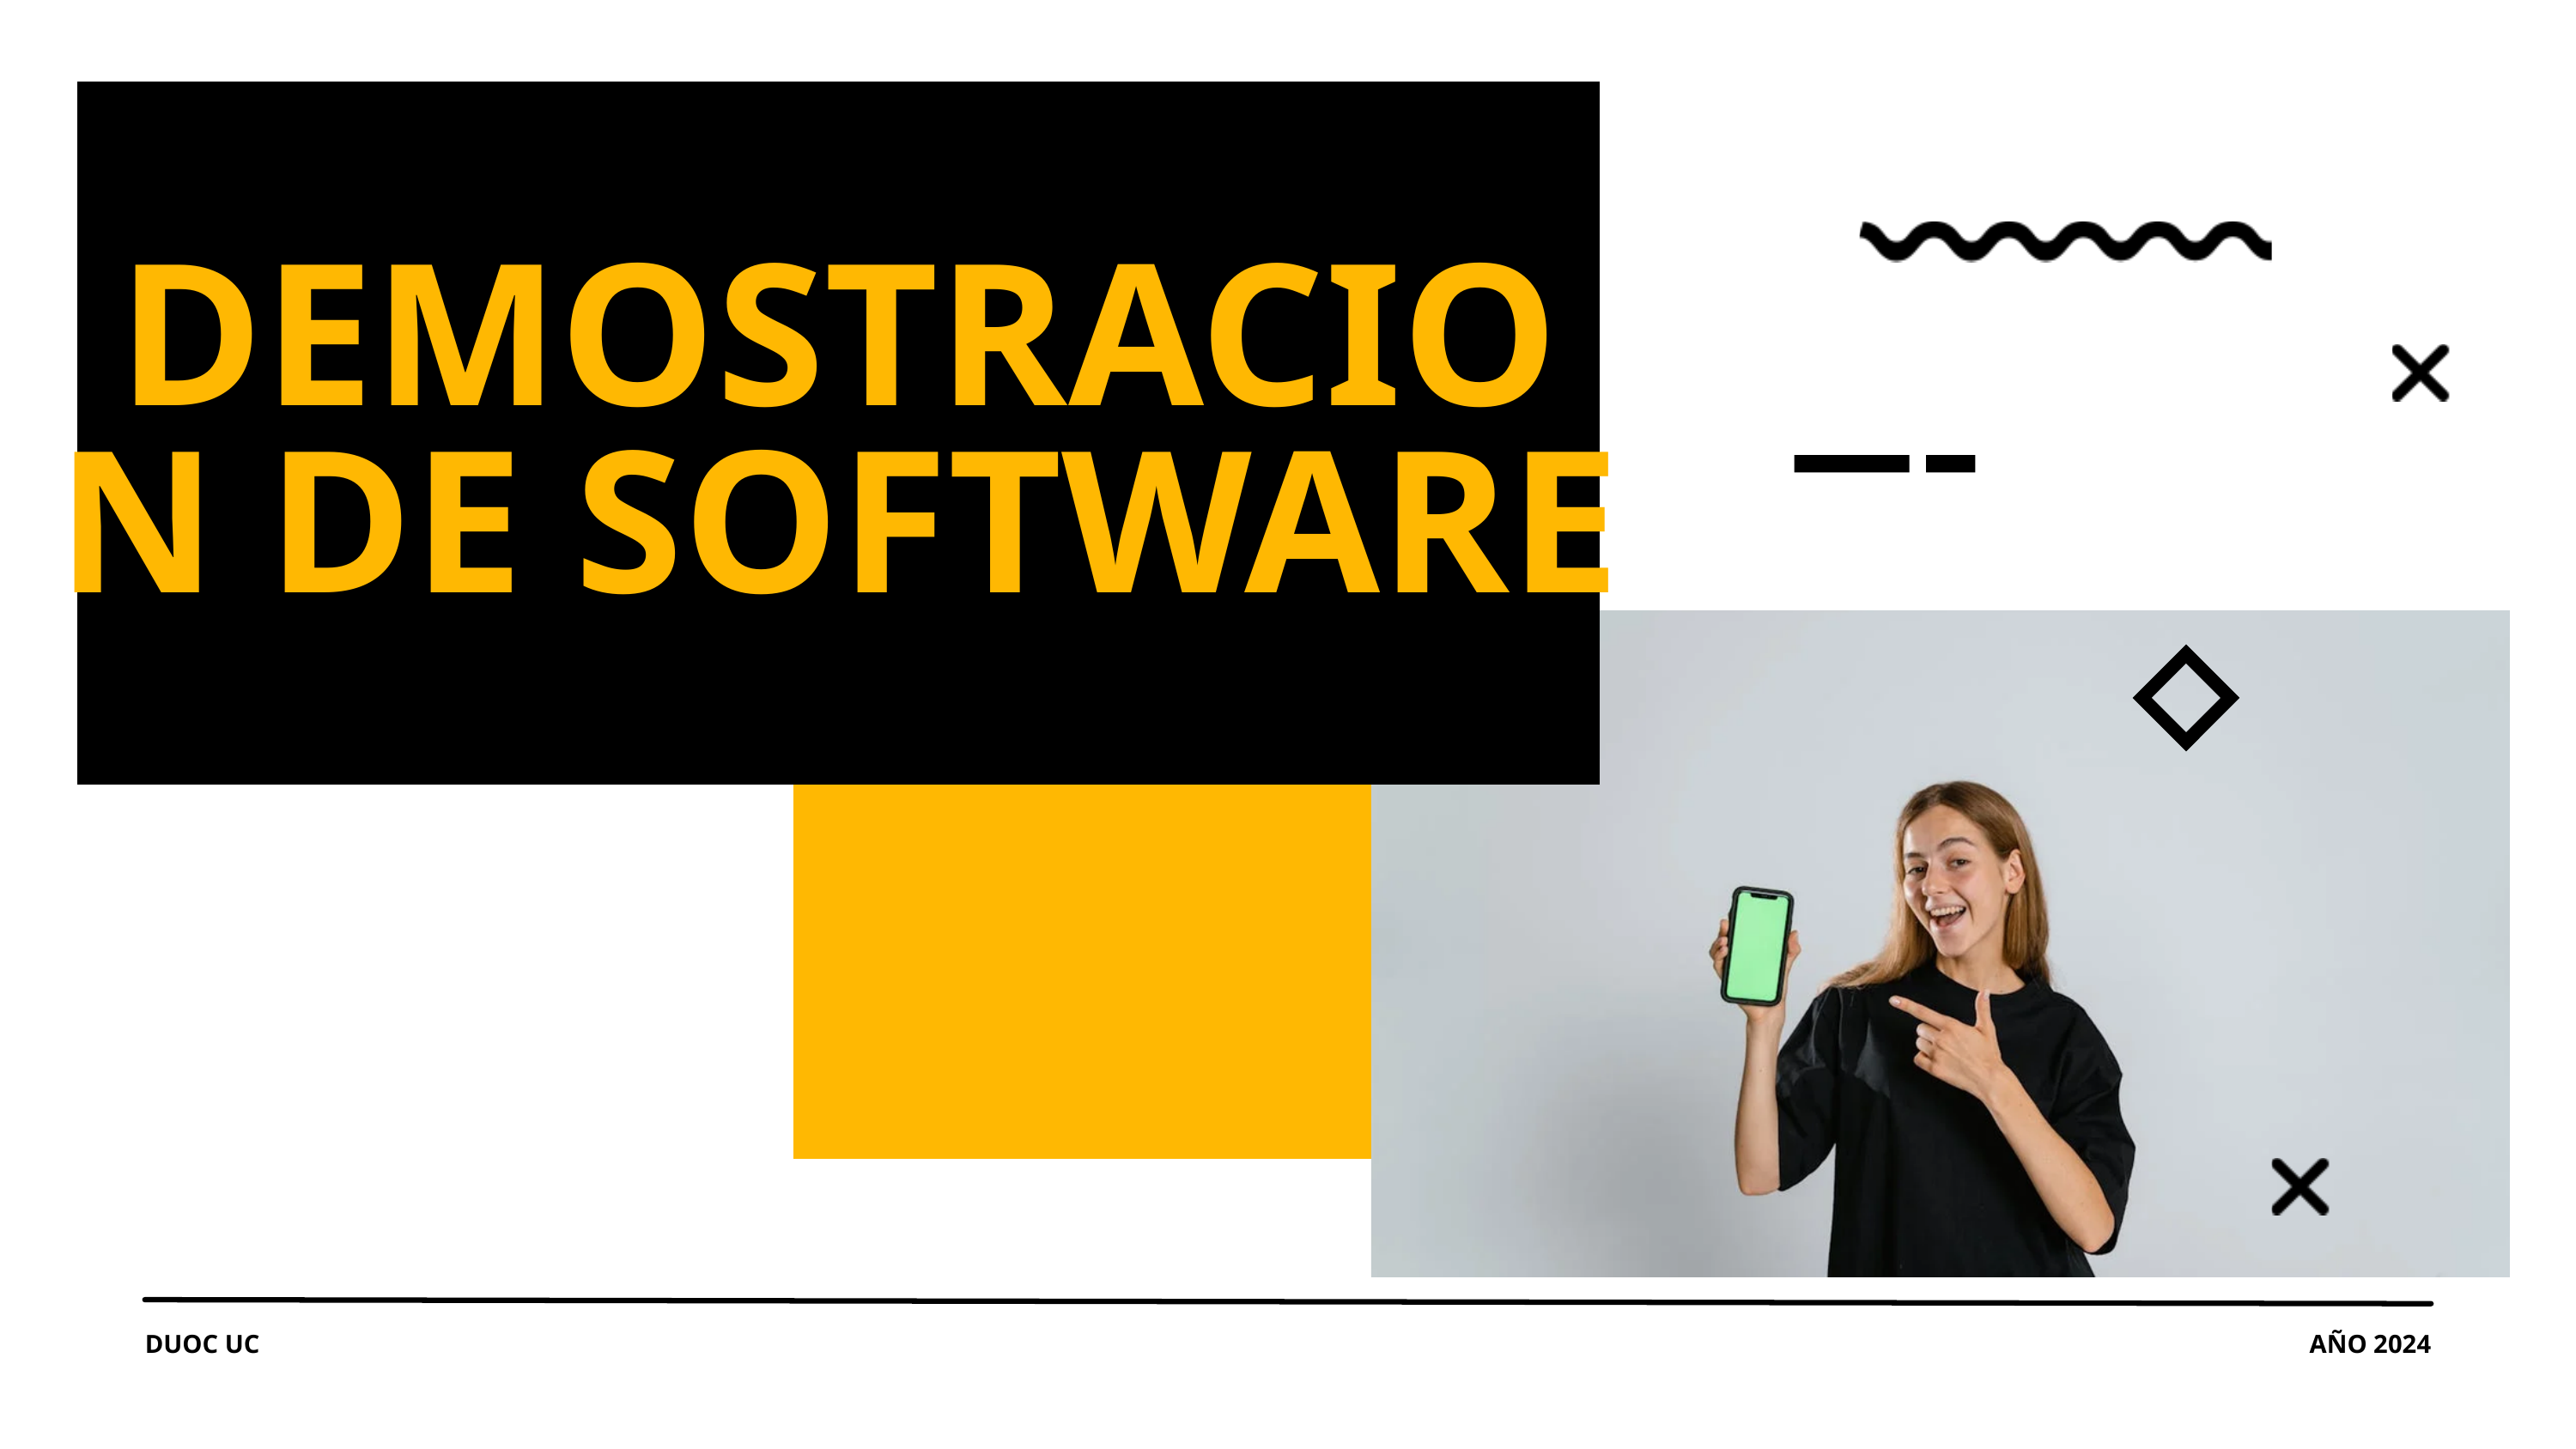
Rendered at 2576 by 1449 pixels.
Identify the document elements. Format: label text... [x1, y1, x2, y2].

text_box DEMOSTRACION DE SOFTWARE [1197, 258, 1625, 633]
text_box [2391, 344, 2451, 402]
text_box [1197, 741, 1914, 1159]
text_box DUOC UC [144, 1323, 725, 1359]
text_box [2154, 666, 2218, 730]
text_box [487, 0, 1191, 1195]
text_box [1859, 221, 2272, 263]
text_box AÑO 2024 [1851, 1323, 2432, 1359]
text_box DEMOSTRACION DE SOFTWARE [53, 258, 481, 633]
text_box [2271, 1158, 2331, 1216]
text_box [1370, 610, 2510, 1277]
